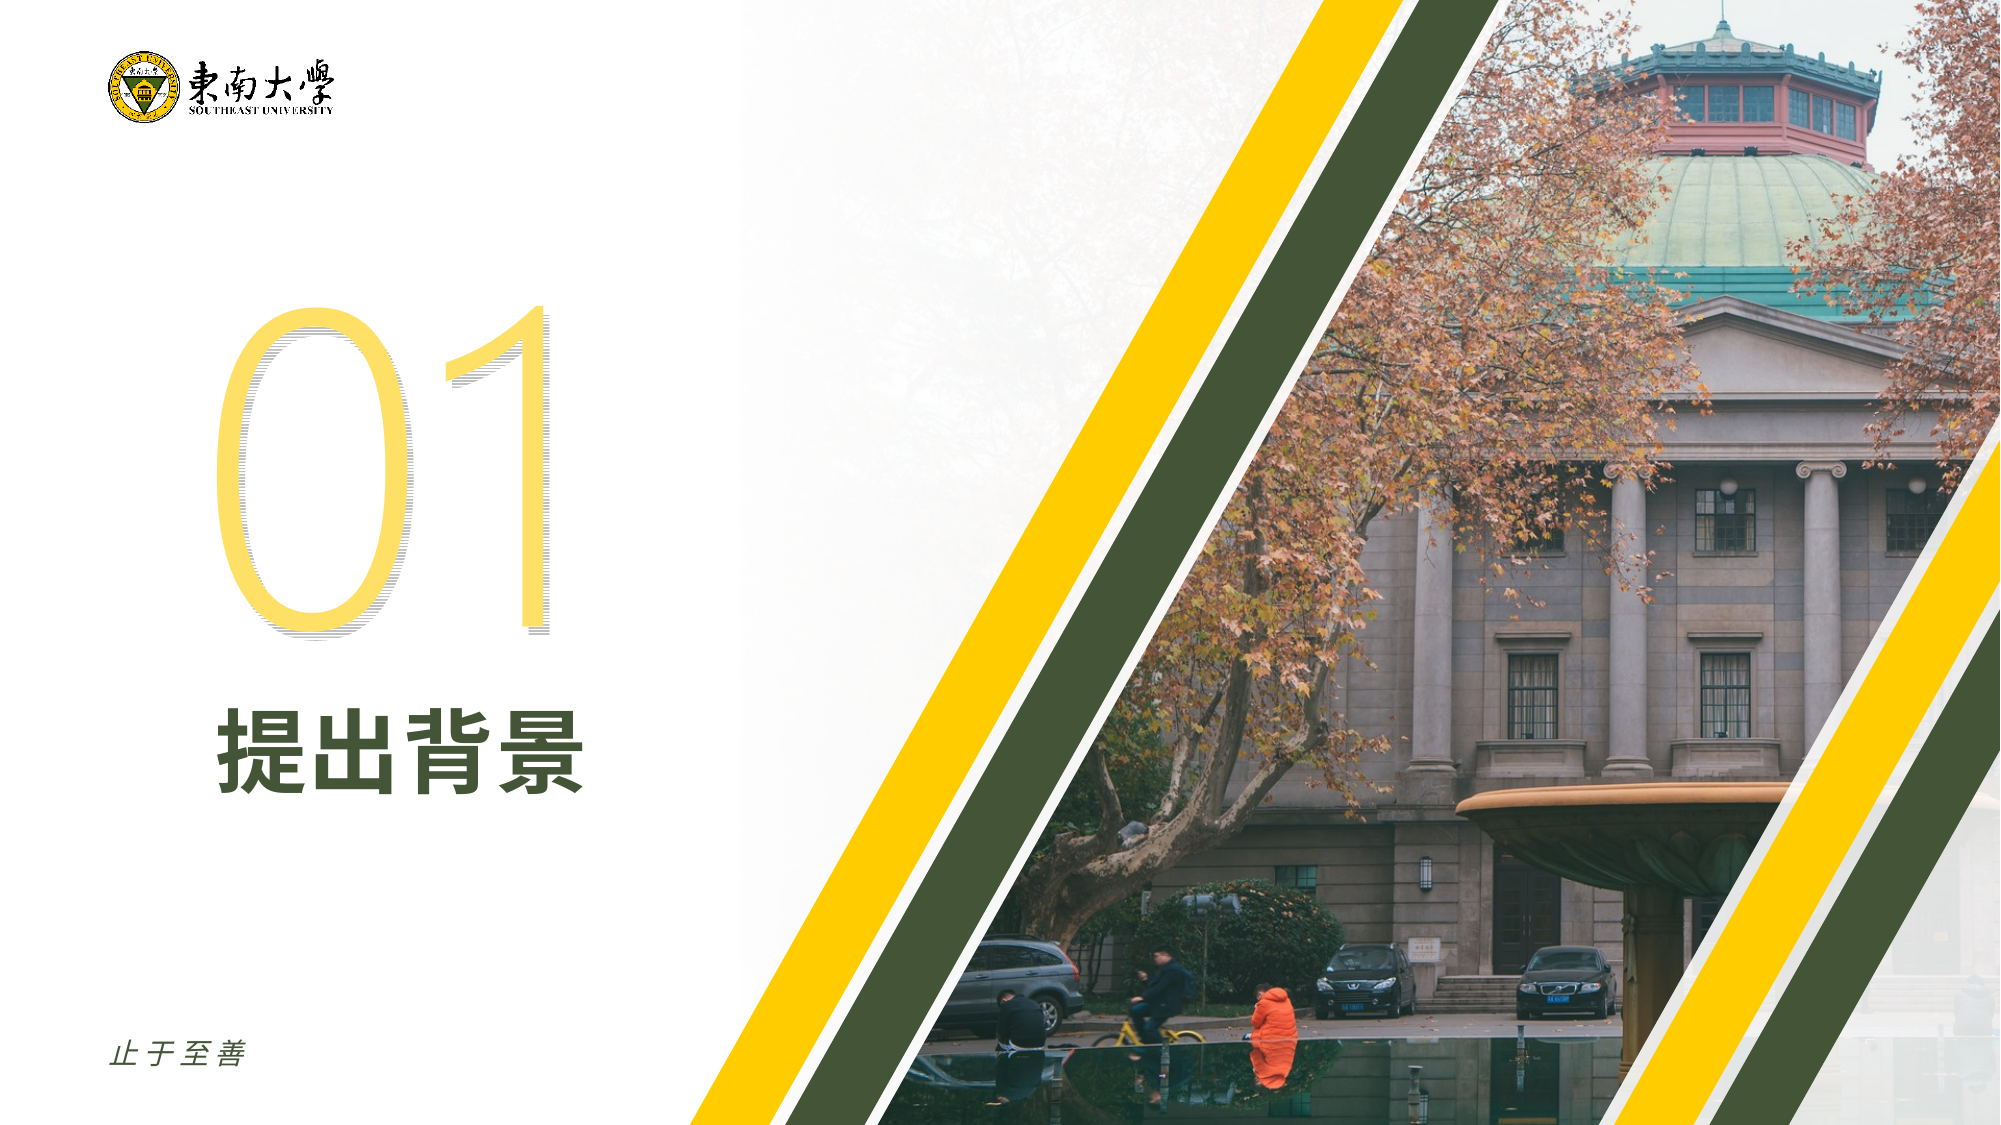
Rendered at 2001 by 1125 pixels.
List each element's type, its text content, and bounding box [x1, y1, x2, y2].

picture [148, 220, 637, 747]
picture [877, 0, 2000, 1125]
picture [108, 51, 334, 123]
slide_number 止于至善 [108, 1022, 657, 1083]
list 提出背景 [0, 687, 850, 807]
